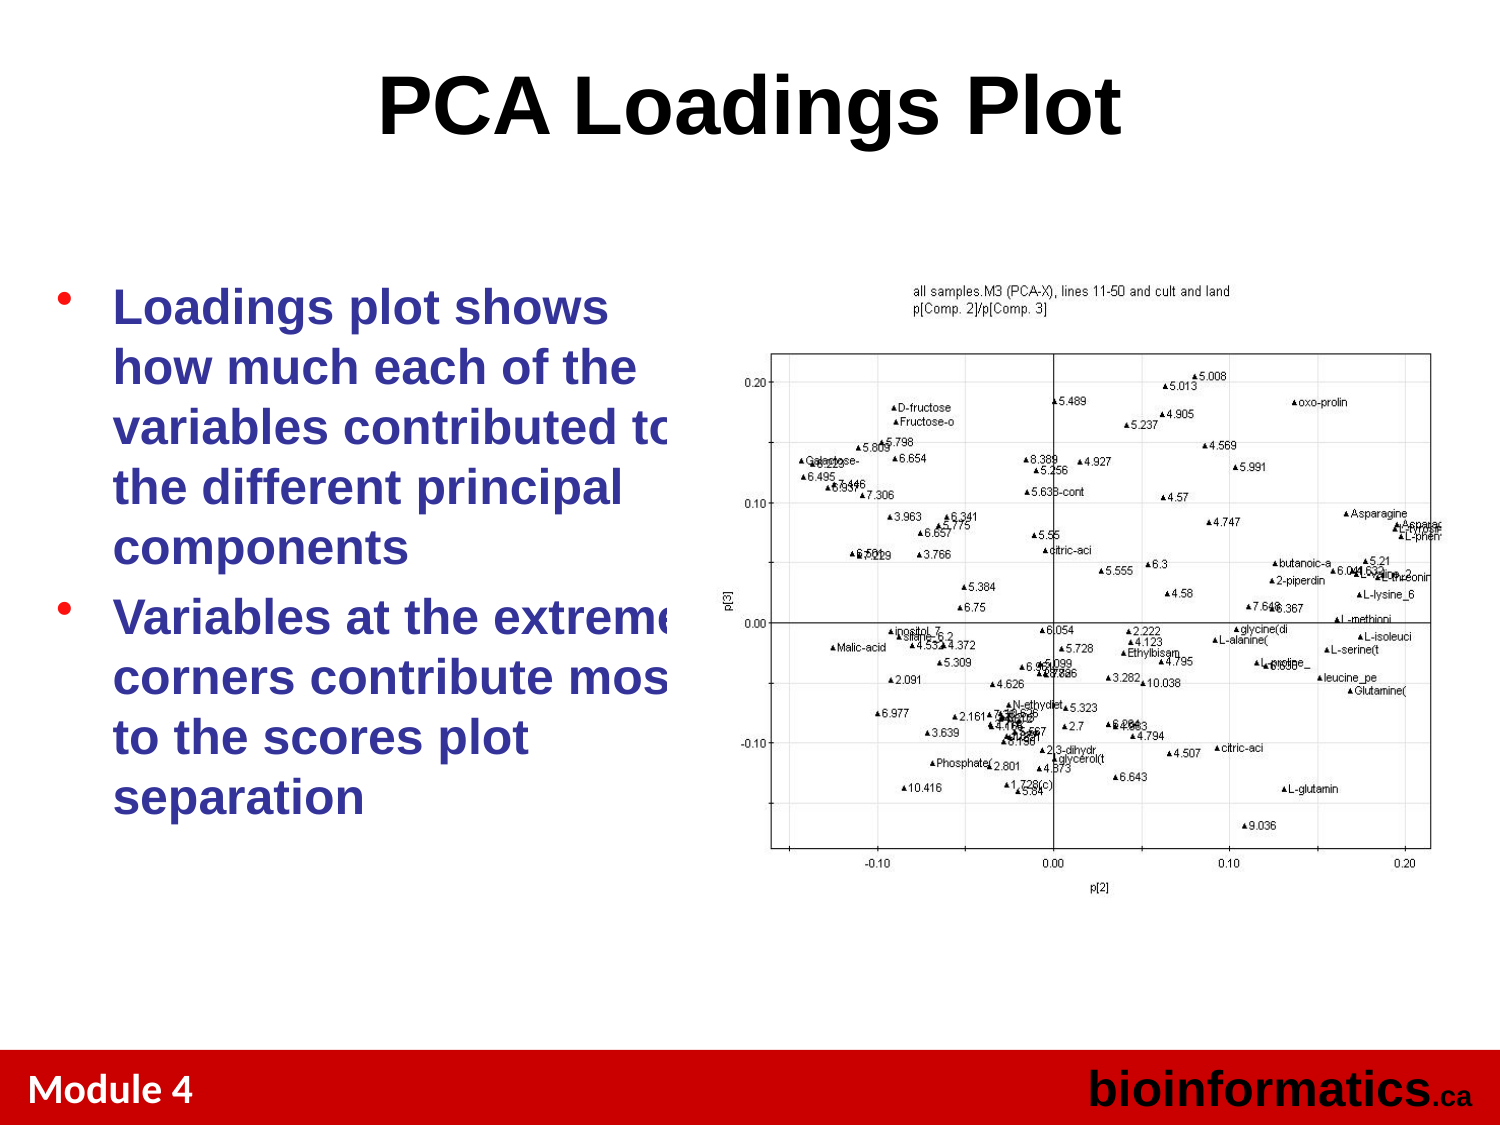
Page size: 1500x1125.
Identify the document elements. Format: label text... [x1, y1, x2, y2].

picture [666, 266, 1477, 968]
list Loadings plot shows how much each of the variables contributed to the different principal components Variables at the extreme corners contribute most to the scores plot separation [41, 267, 664, 943]
title PCA Loadings Plot [81, 0, 1419, 221]
